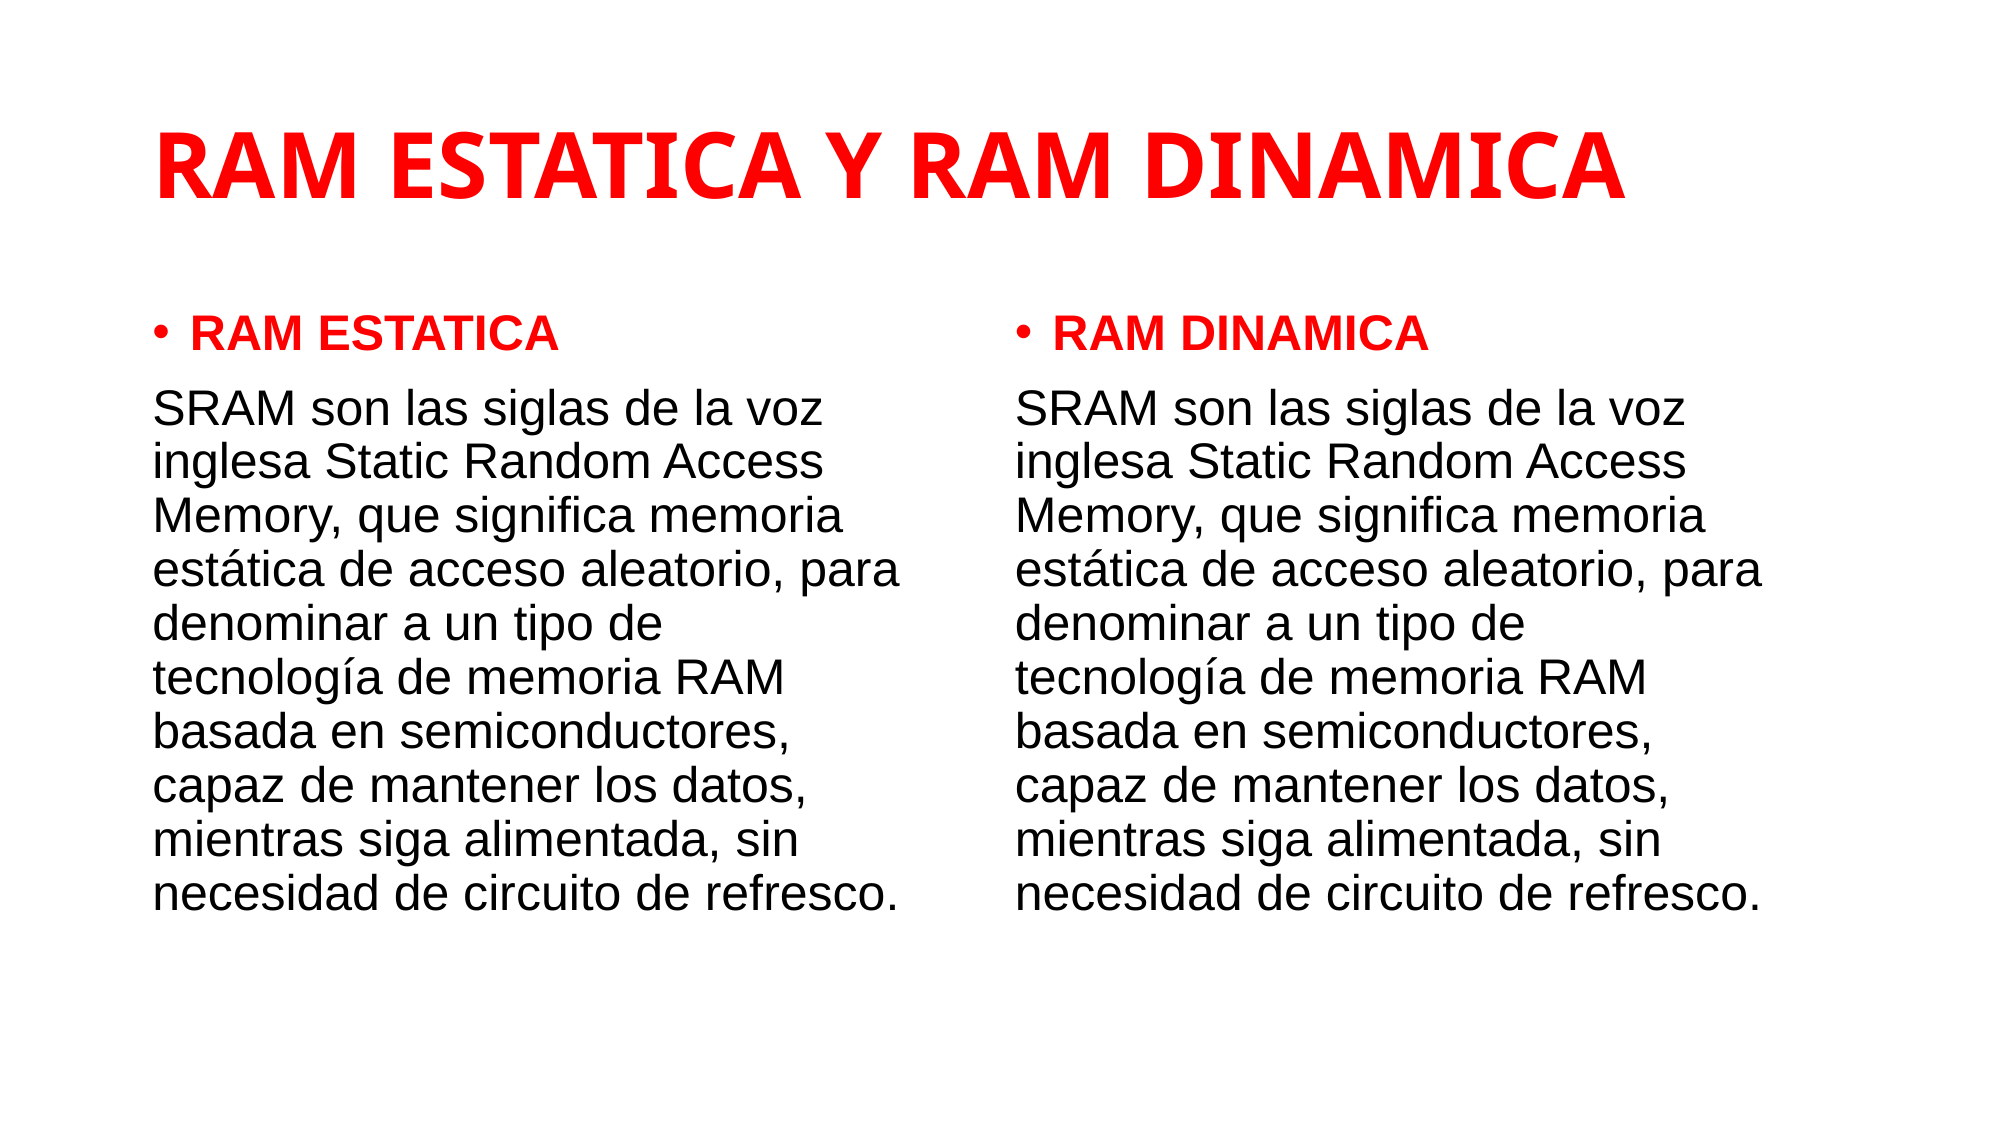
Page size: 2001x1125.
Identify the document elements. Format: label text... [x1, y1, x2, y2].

list RAM ESTATICA SRAM son las siglas de la voz inglesa Static Random Access Memory, que significa memoria estática de acceso aleatorio, para denominar a un tipo de tecnología de memoria RAM basada en semiconductores, capaz de mantener los datos, mientras siga alimentada, sin necesidad de circuito de refresco. [137, 299, 918, 955]
title RAM ESTATICA Y RAM DINAMICA [137, 59, 1863, 278]
text_box RAM DINAMICA SRAM son las siglas de la voz inglesa Static Random Access Memory, que significa memoria estática de acceso aleatorio, para denominar a un tipo de tecnología de memoria RAM basada en semiconductores, capaz de mantener los datos, mientras siga alimentada, sin necesidad de circuito de refresco. [999, 299, 1780, 955]
